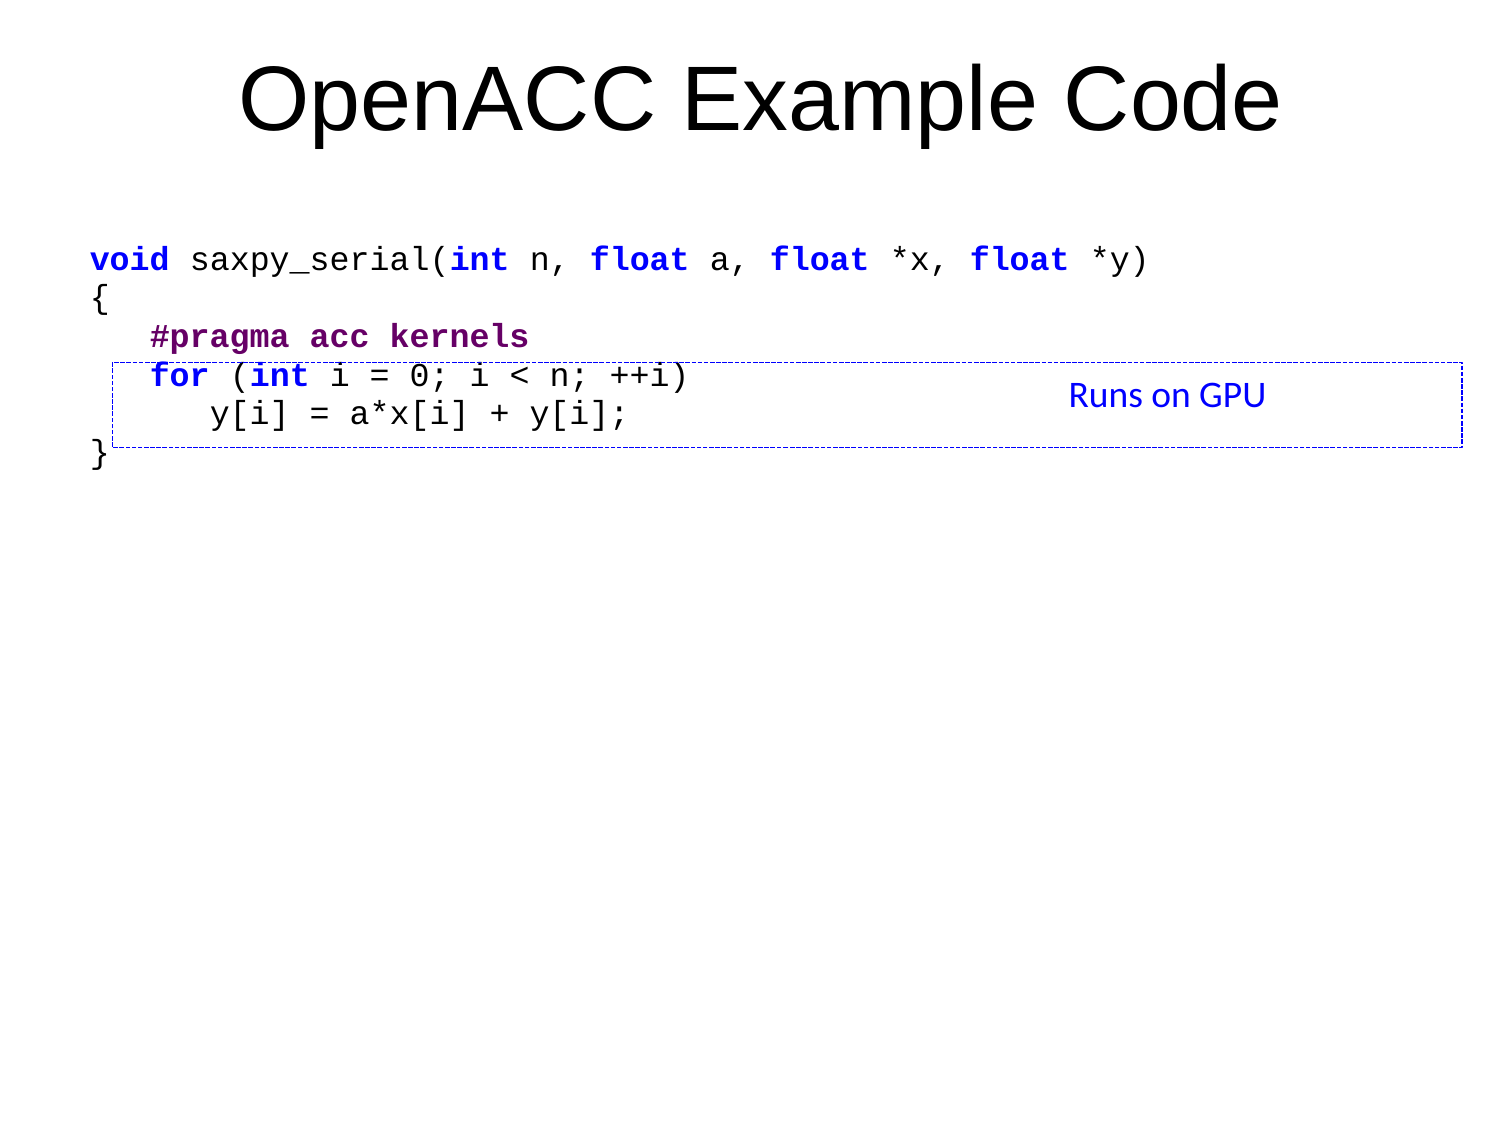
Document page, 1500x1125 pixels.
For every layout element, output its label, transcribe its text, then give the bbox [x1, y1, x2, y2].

title OpenACC Example Code [123, 0, 1399, 188]
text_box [112, 362, 1463, 448]
text_box void saxpy_serial(int n, float a, float *x, float *y) { #pragma acc kernels for (int i = 0; i < n; ++i) y[i] = a*x[i] + y[i]; } [75, 237, 1500, 1103]
